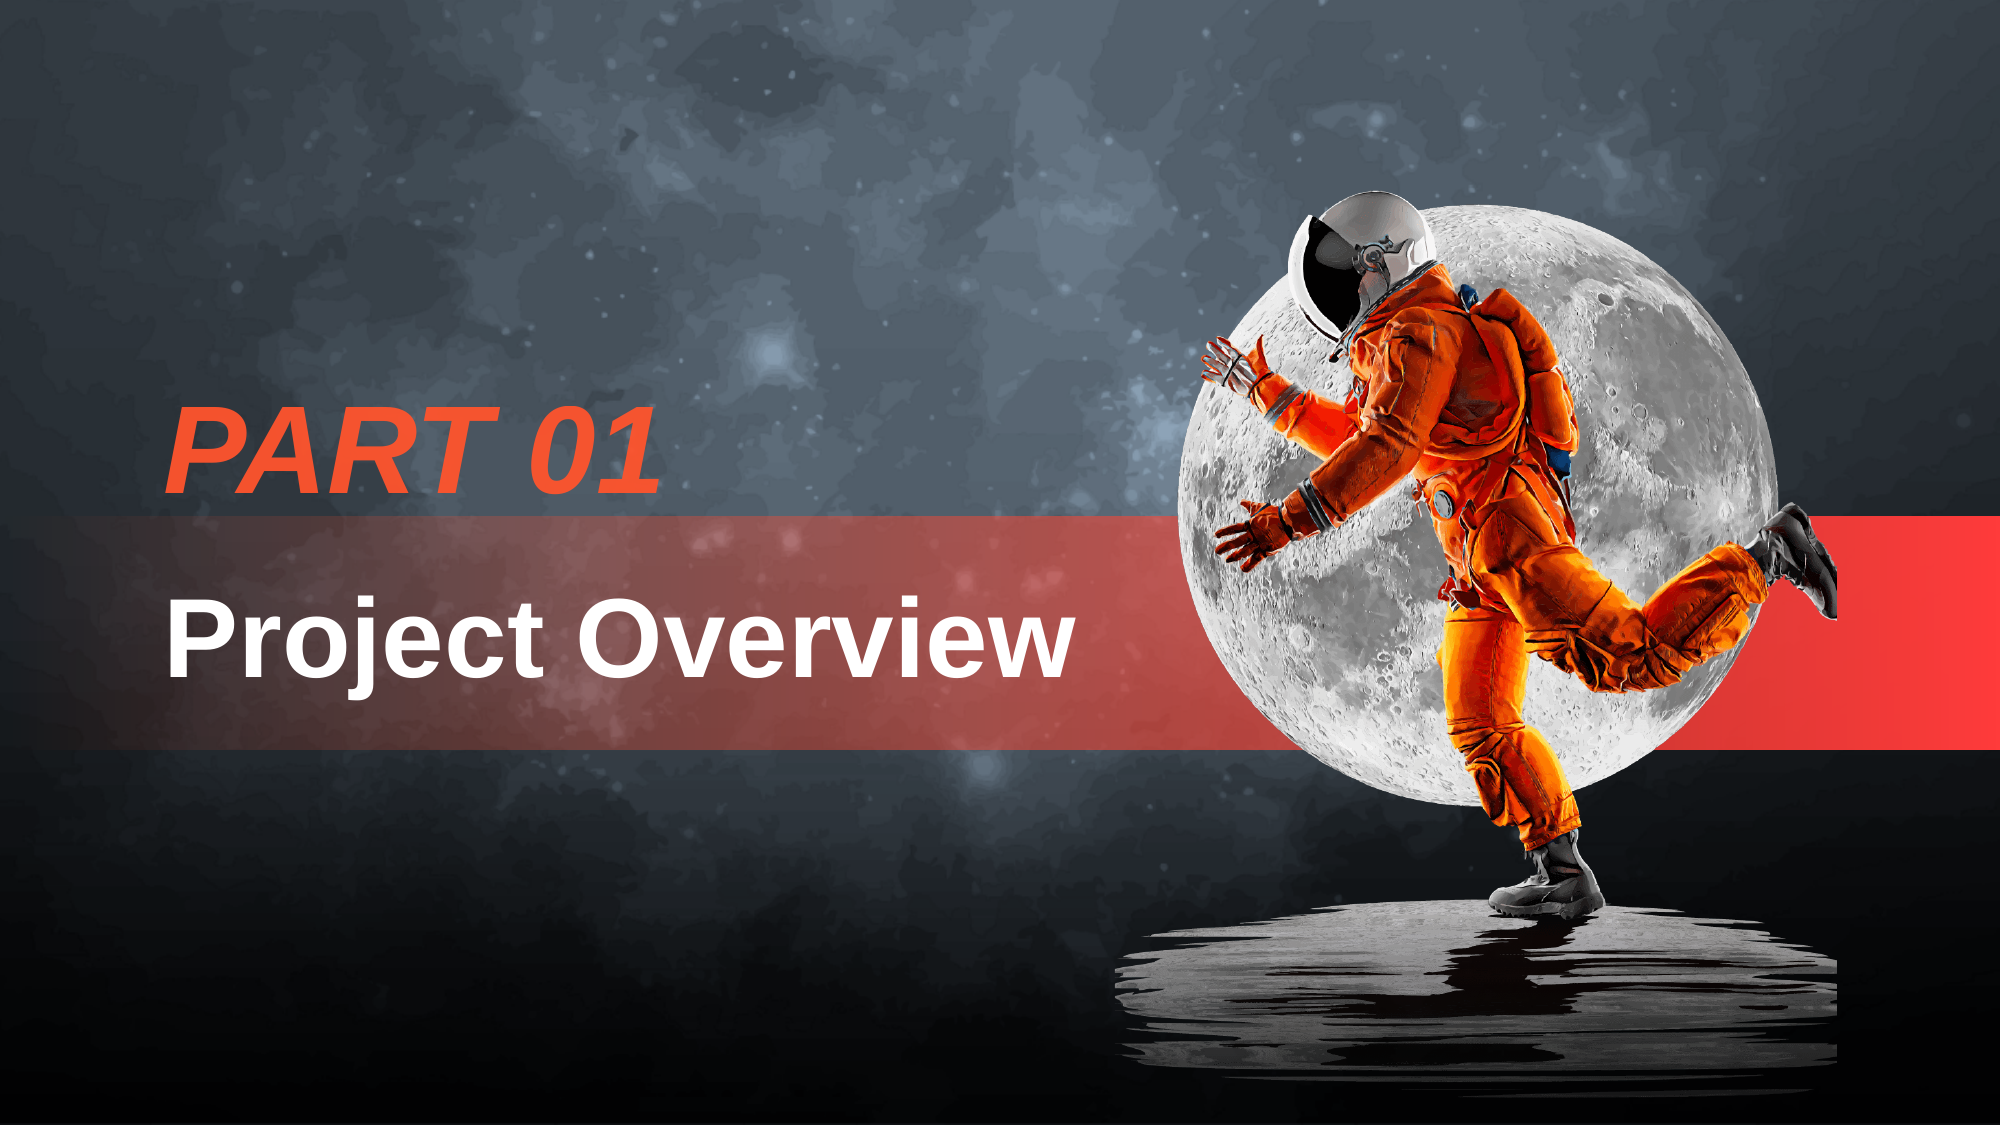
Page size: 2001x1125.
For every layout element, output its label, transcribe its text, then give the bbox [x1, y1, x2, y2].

picture [1114, 190, 1837, 1098]
list PART 01 [163, 320, 1170, 522]
title Project Overview [163, 565, 1170, 755]
